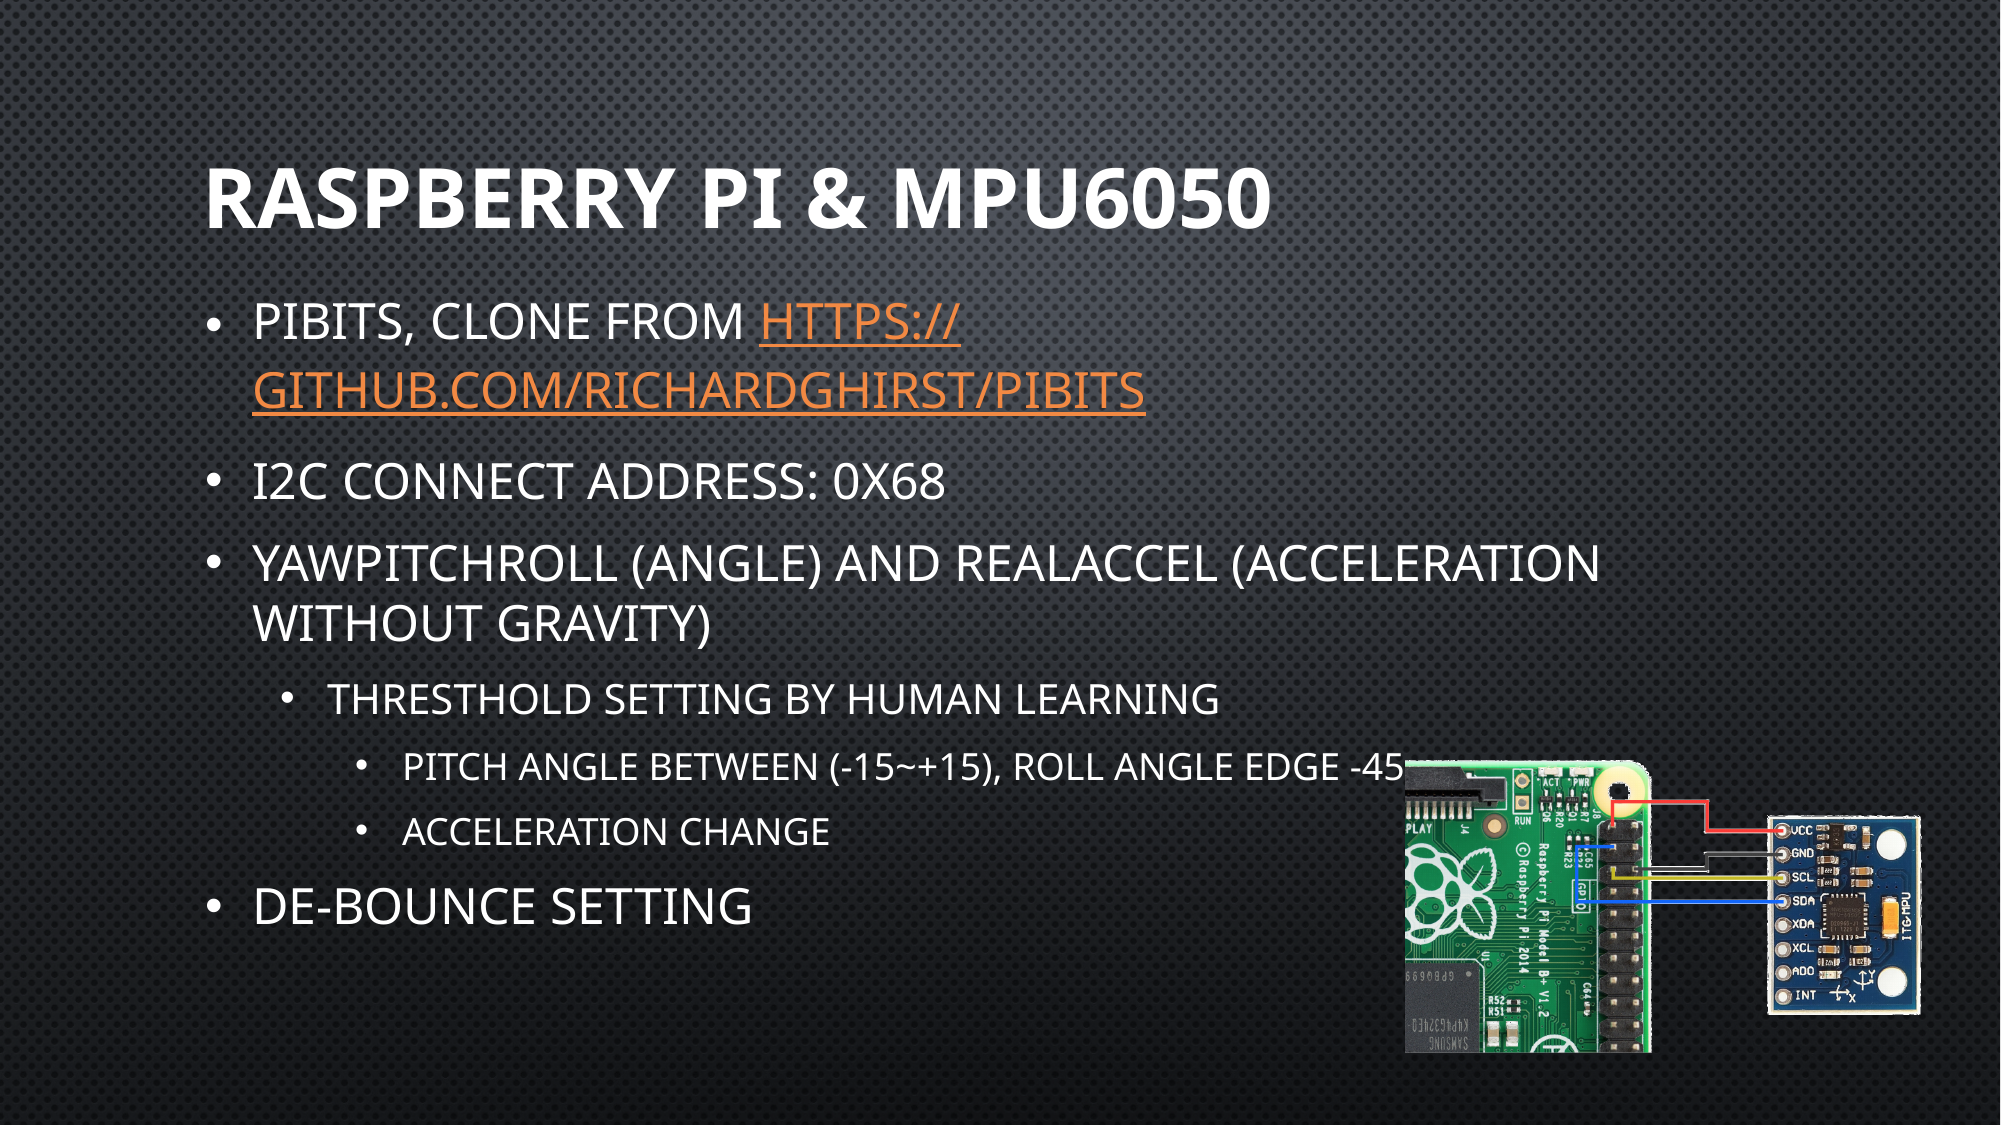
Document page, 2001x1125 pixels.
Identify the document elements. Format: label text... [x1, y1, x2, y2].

picture [1388, 749, 1942, 1064]
list PiBits, Clone from https://github.com/richardghirst/PiBits I2C connect address: 0x68 YAWPITCHROLL (angle) and REALACCEL (acceleration without gravity) Thresthold setting by human learning Pitch angle between (-15~+15), Roll angle edge -45 Acceleration change De-bounce Setting [190, 319, 1816, 906]
title Raspberry Pi & MPU6050 [187, 99, 1813, 291]
